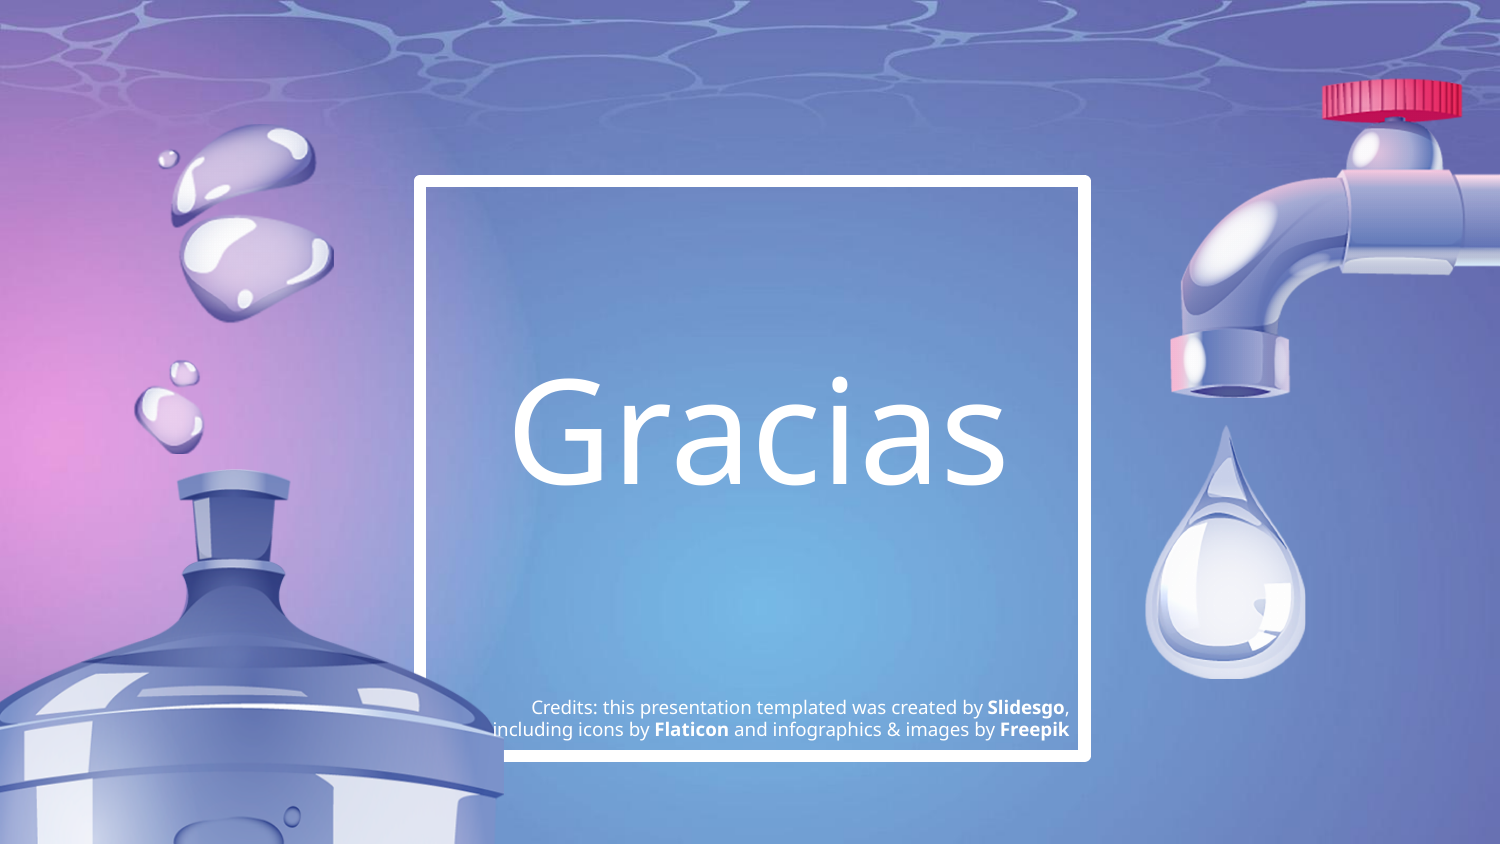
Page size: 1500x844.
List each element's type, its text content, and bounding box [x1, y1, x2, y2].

text_box [509, 512, 1085, 756]
subtitle Credits: this presentation templated was created by Slidesgo, including icons by Flaticon and infographics & images by Freepik [509, 670, 1070, 766]
title Gracias [509, 339, 1085, 512]
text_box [1145, 78, 1500, 679]
text_box [509, 181, 1085, 339]
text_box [0, 123, 505, 844]
picture [0, 0, 1500, 844]
